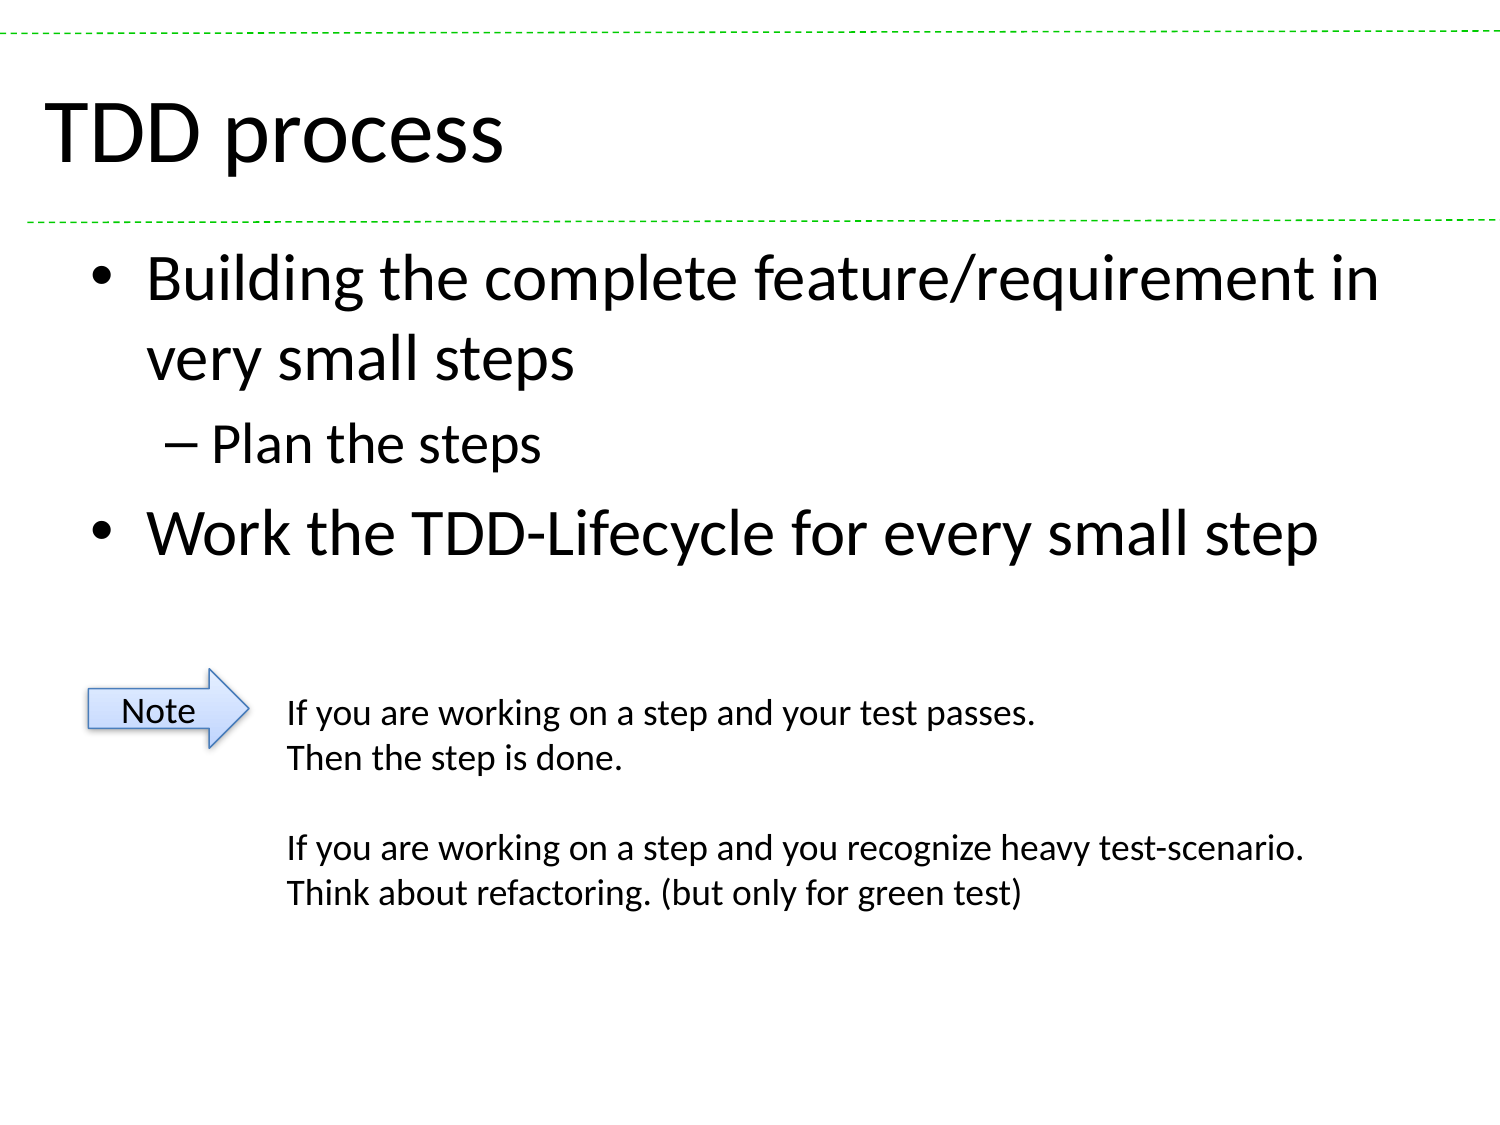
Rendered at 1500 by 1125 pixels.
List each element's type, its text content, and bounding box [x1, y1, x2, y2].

list Building the complete feature/requirement in very small steps Plan the steps Work the TDD-Lifecycle for every small step [75, 226, 1425, 598]
text_box Note [87, 668, 250, 749]
text_box If you are working on a step and your test passes. Then the step is done. If you are working on a step and you recognize heavy test-scenario. Think about refactoring. (but only for green test) [271, 680, 1321, 921]
title TDD process [29, 32, 1483, 220]
